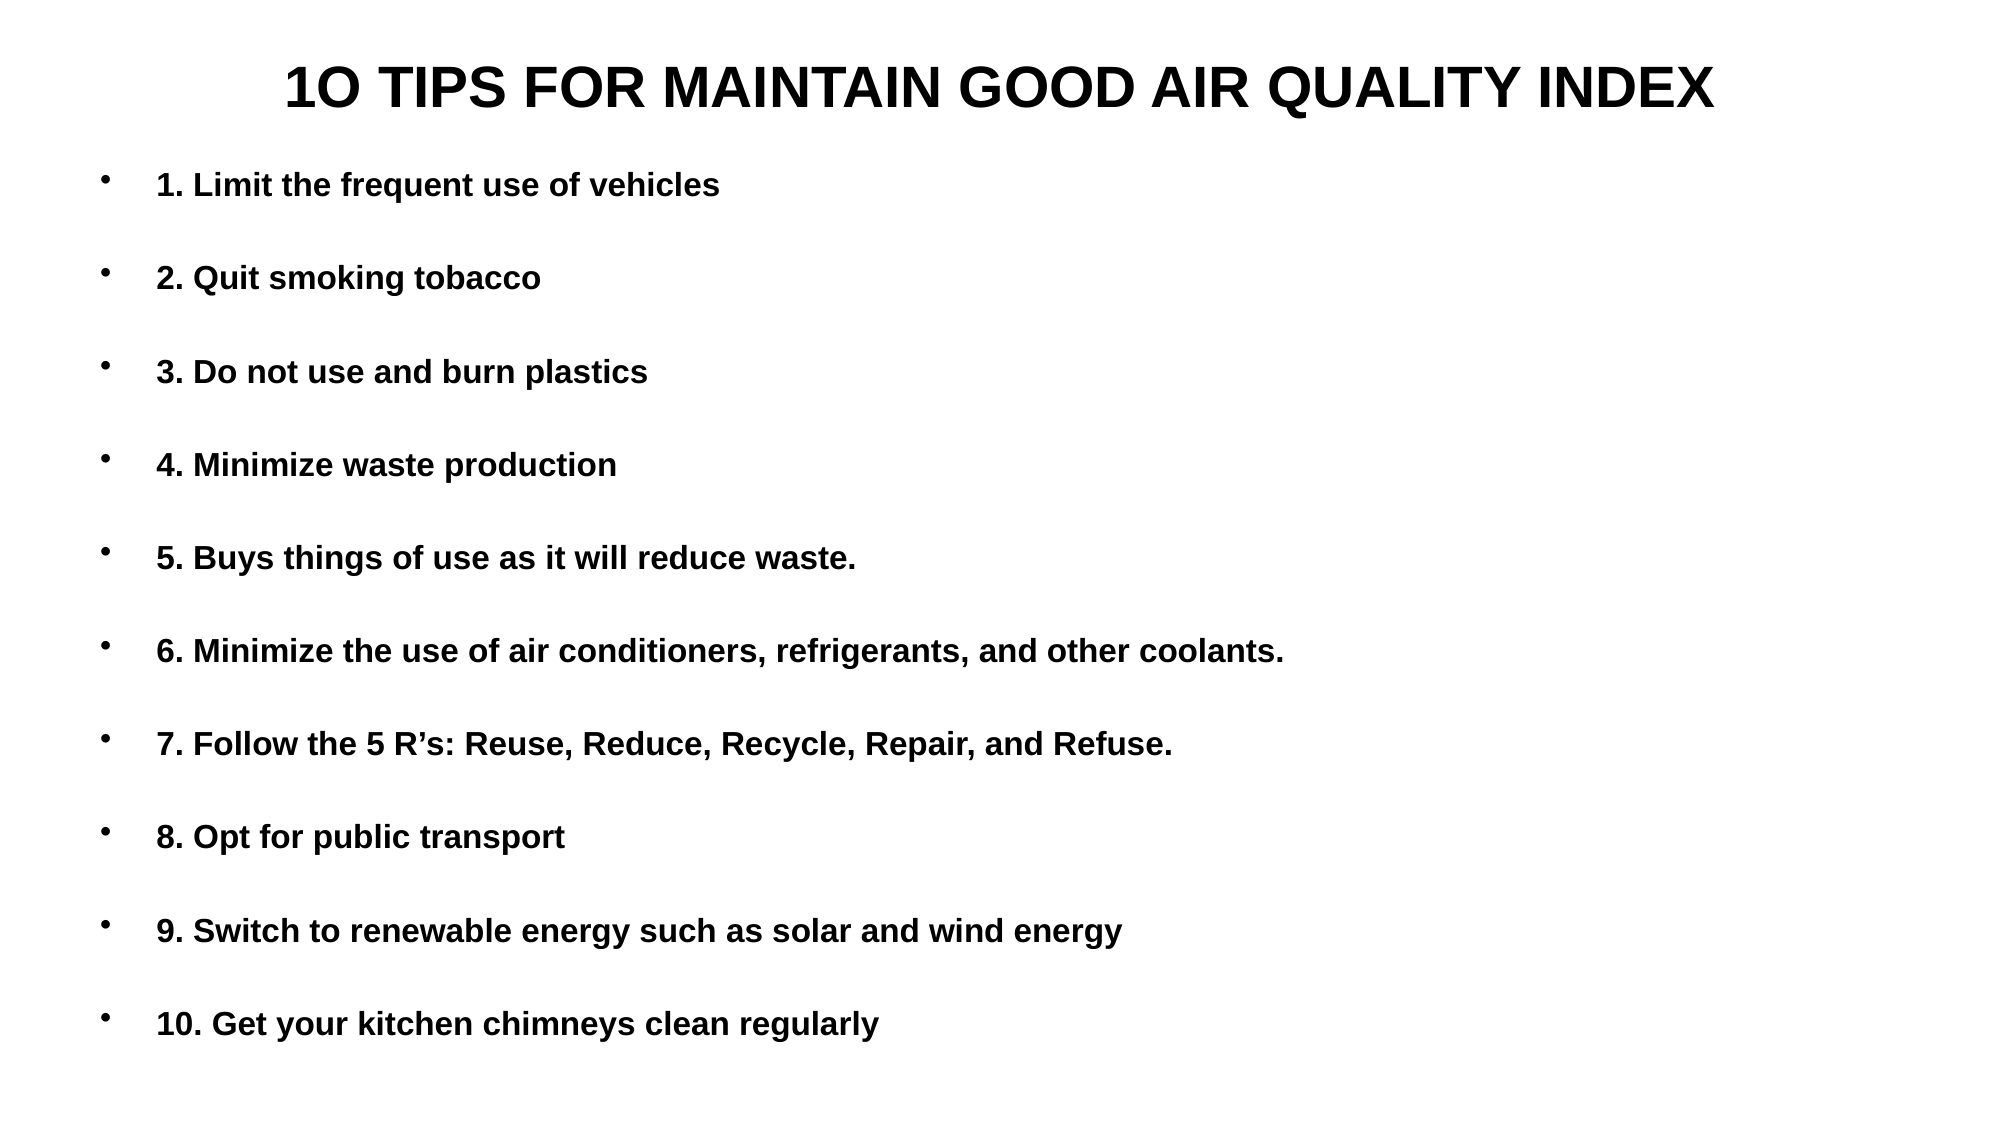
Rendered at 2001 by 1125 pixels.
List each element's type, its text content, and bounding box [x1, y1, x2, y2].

title 1O TIPS FOR MAINTAIN GOOD AIR QUALITY INDEX [99, 44, 1901, 233]
list 1. Limit the frequent use of vehicles 2. Quit smoking tobacco 3. Do not use and burn plastics 4. Minimize waste production 5. Buys things of use as it will reduce waste. 6. Minimize the use of air conditioners, refrigerants, and other coolants. 7. Follow the 5 R’s: Reuse, Reduce, Recycle, Repair, and Refuse. 8. Opt for public transport 9. Switch to renewable energy such as solar and wind energy 10. Get your kitchen chimneys clean regularly [85, 155, 1886, 970]
